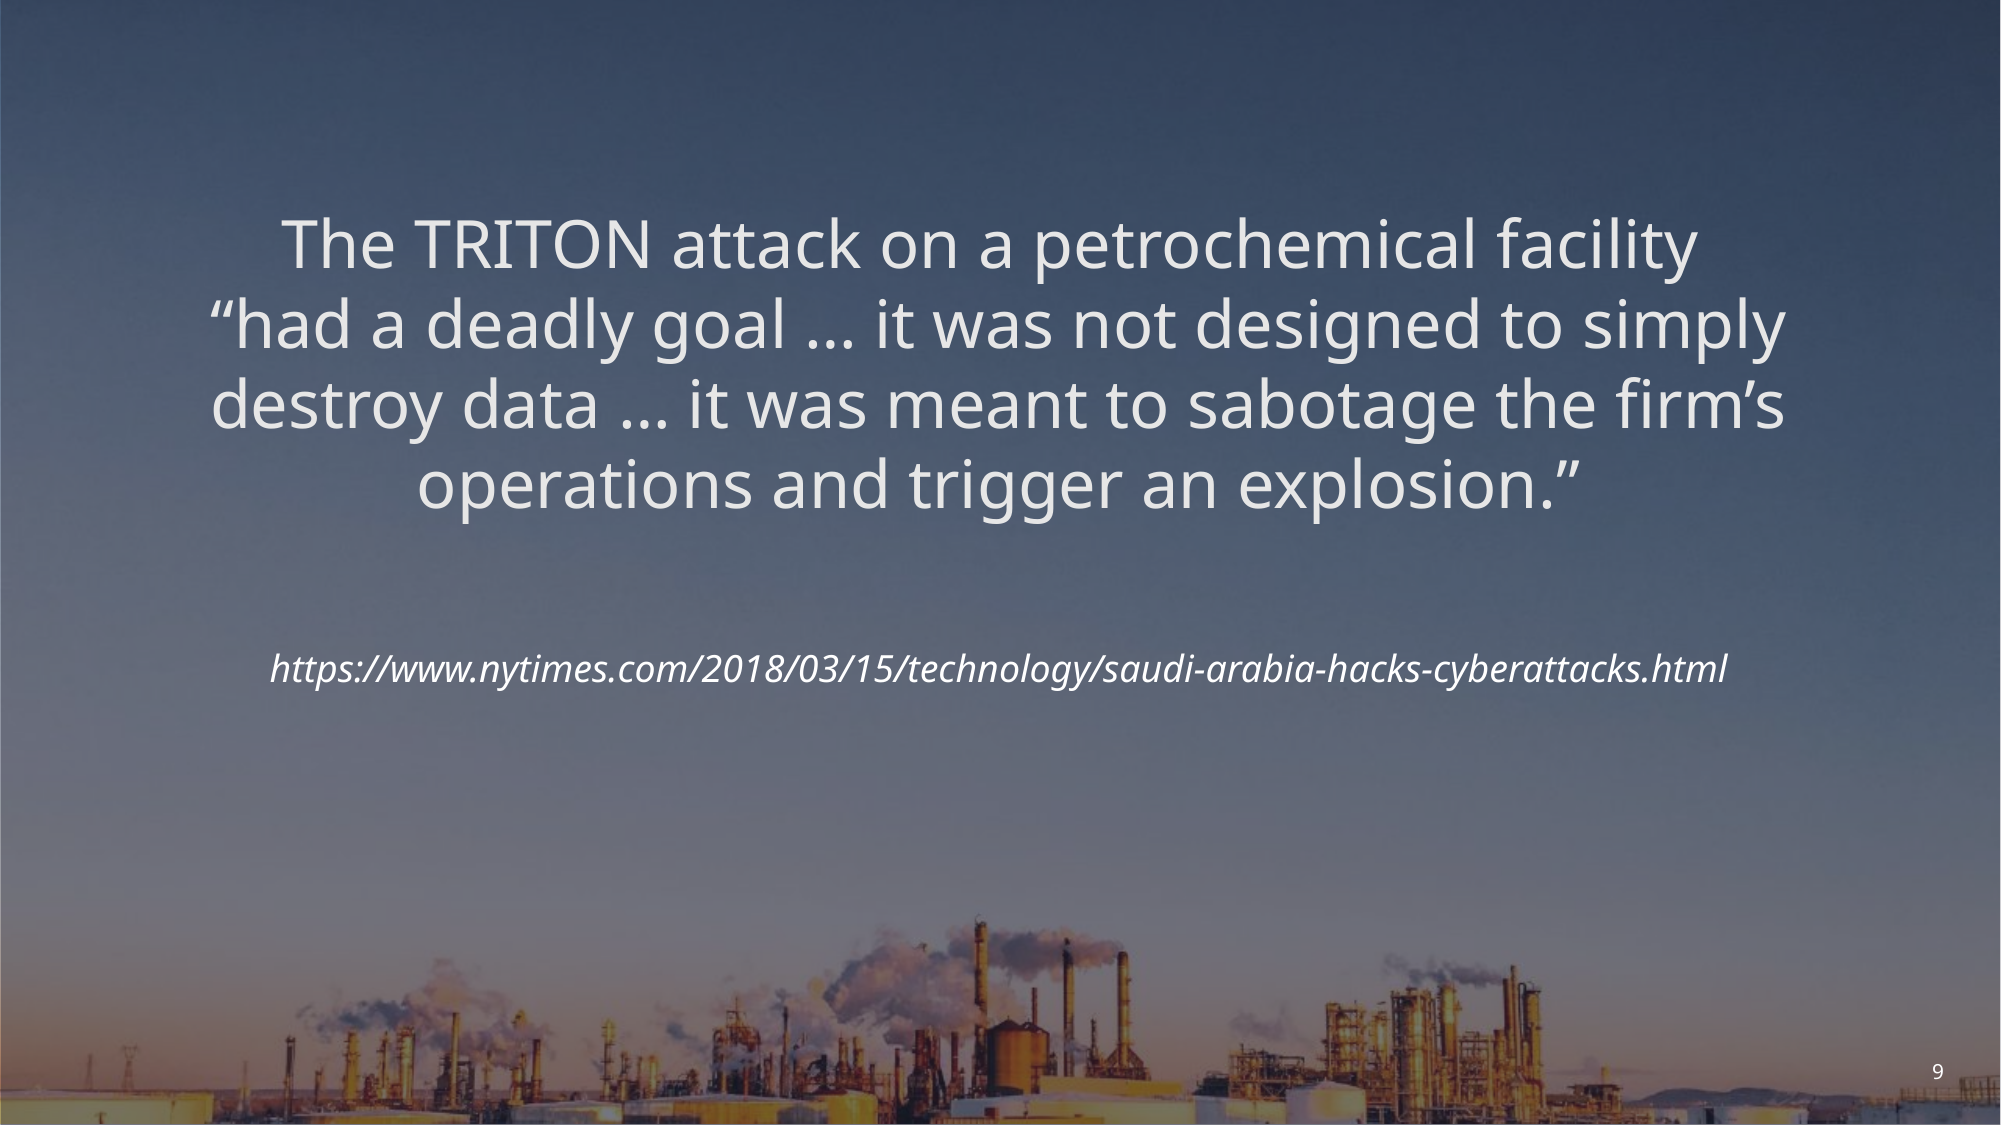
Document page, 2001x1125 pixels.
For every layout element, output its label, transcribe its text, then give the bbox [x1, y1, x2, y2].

list The TRITON attack on a petrochemical facility “had a deadly goal … it was not designed to simply destroy data … it was meant to sabotage the firm’s operations and trigger an explosion.” [156, 202, 1842, 645]
list https://www.nytimes.com/2018/03/15/technology/saudi-arabia-hacks-cyberattacks.html [156, 645, 1842, 931]
slide_number 9 [1868, 1042, 1959, 1103]
